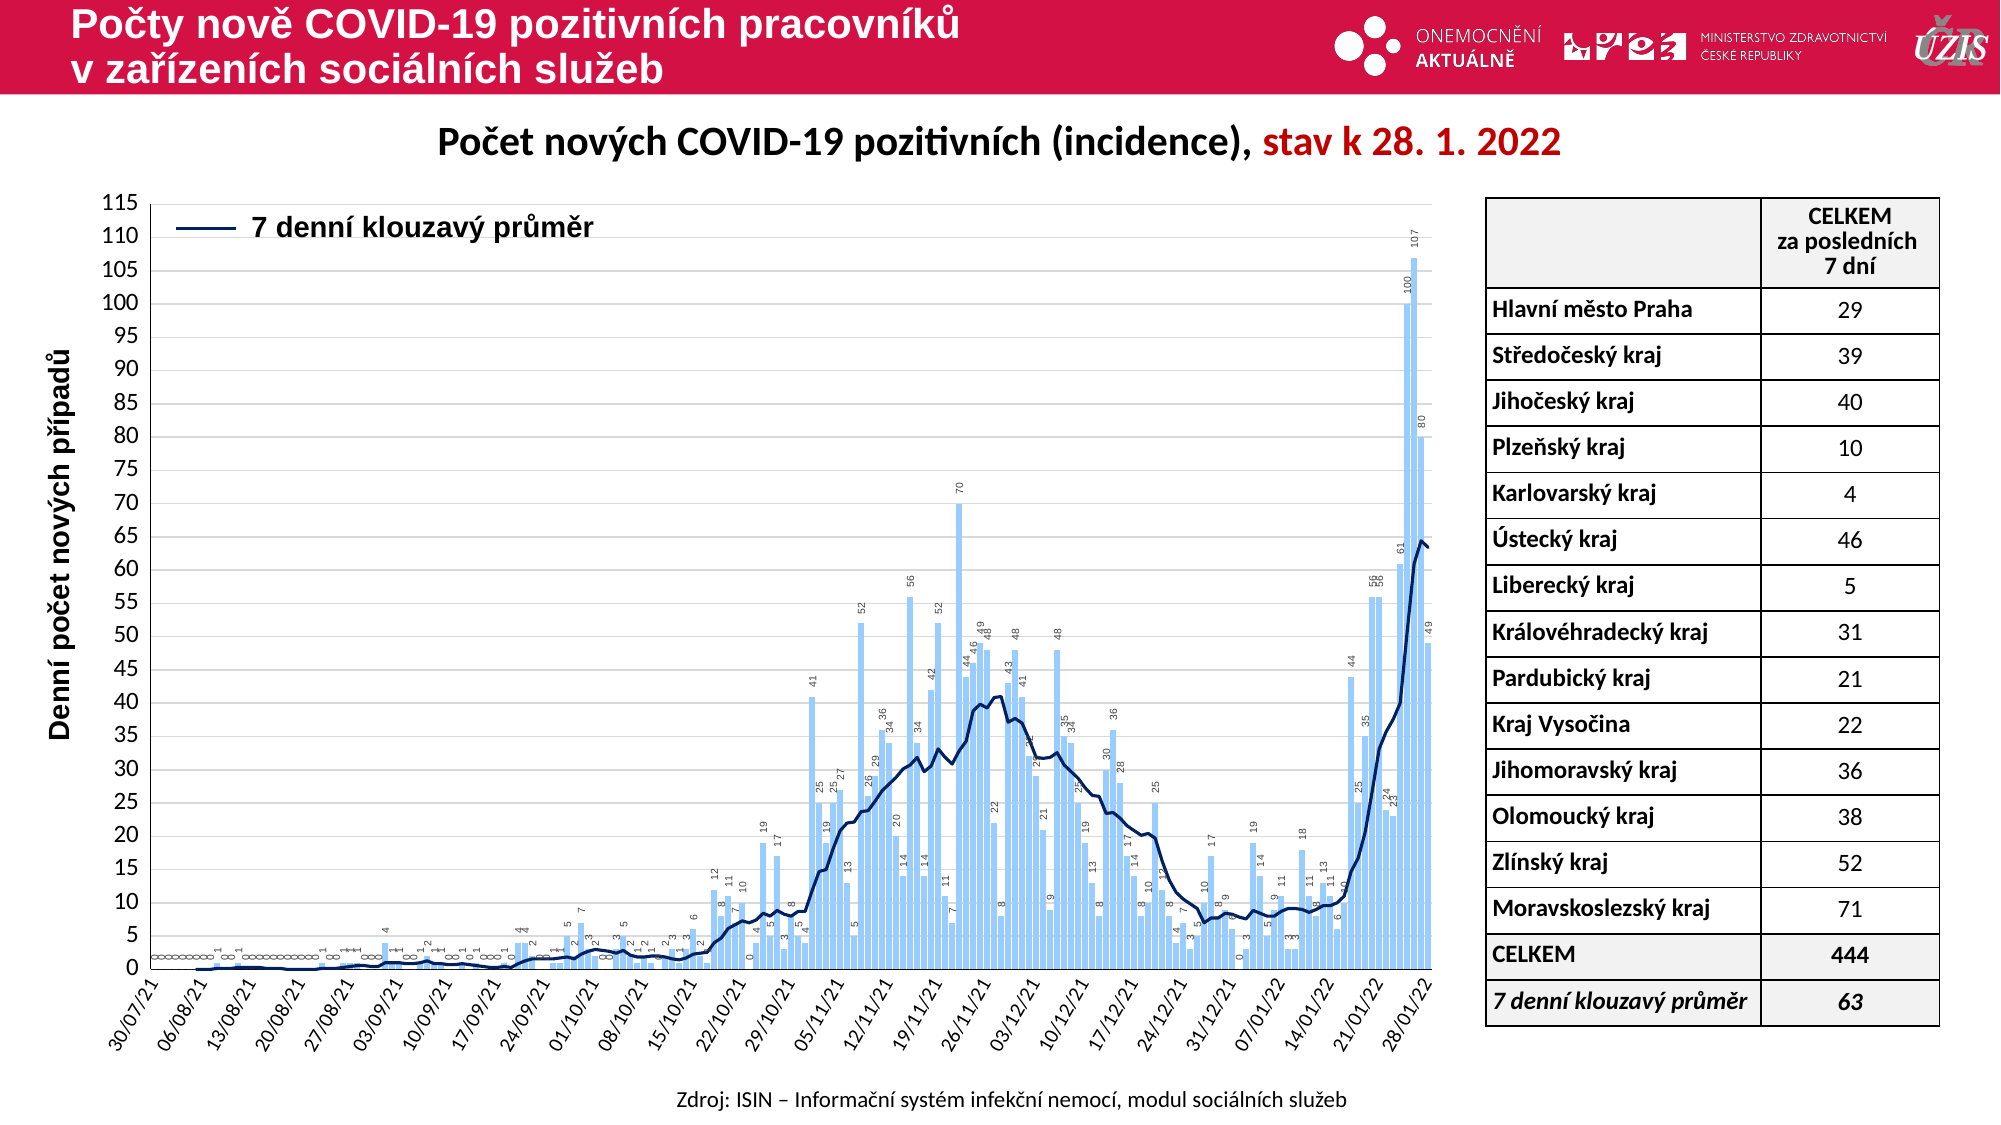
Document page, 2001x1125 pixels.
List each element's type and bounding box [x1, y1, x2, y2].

table_cell [1487, 658, 1760, 702]
table_cell [1487, 427, 1760, 472]
table_cell [1487, 289, 1760, 333]
table_cell [1487, 842, 1760, 887]
table_cell [1487, 519, 1760, 564]
table_cell [1487, 335, 1760, 379]
table_cell [1487, 612, 1760, 656]
table_cell [1762, 935, 1939, 979]
table_cell [1487, 888, 1760, 933]
table_cell [1487, 935, 1760, 979]
table_cell [1762, 888, 1939, 933]
table_cell [1762, 289, 1939, 333]
table_cell [1762, 473, 1939, 518]
chart [66, 173, 1465, 1074]
text_box [490, 1077, 1535, 1120]
table_cell [1487, 473, 1760, 518]
table_cell [1762, 519, 1939, 564]
text_box [100, 106, 1900, 171]
table_cell [1762, 704, 1939, 748]
table_header [1762, 199, 1939, 287]
text_box [32, 333, 66, 756]
table_cell [1762, 566, 1939, 610]
table_cell [1762, 796, 1939, 841]
table_cell [1762, 381, 1939, 425]
title [55, 0, 1346, 95]
table_cell [1487, 981, 1760, 1025]
table_cell [1762, 612, 1939, 656]
table_cell [1487, 704, 1760, 748]
table_cell [1487, 566, 1760, 610]
table_cell [1762, 427, 1939, 472]
table_cell [1762, 335, 1939, 379]
table_cell [1487, 381, 1760, 425]
picture [1563, 31, 1888, 60]
table_cell [1762, 842, 1939, 887]
table_header [1487, 199, 1760, 287]
picture [1915, 15, 1989, 66]
table_cell [1487, 750, 1760, 794]
table_cell [1487, 796, 1760, 841]
table_cell [1762, 750, 1939, 794]
table_cell [1762, 981, 1939, 1025]
table_cell [1762, 658, 1939, 702]
picture [1346, 16, 1542, 76]
